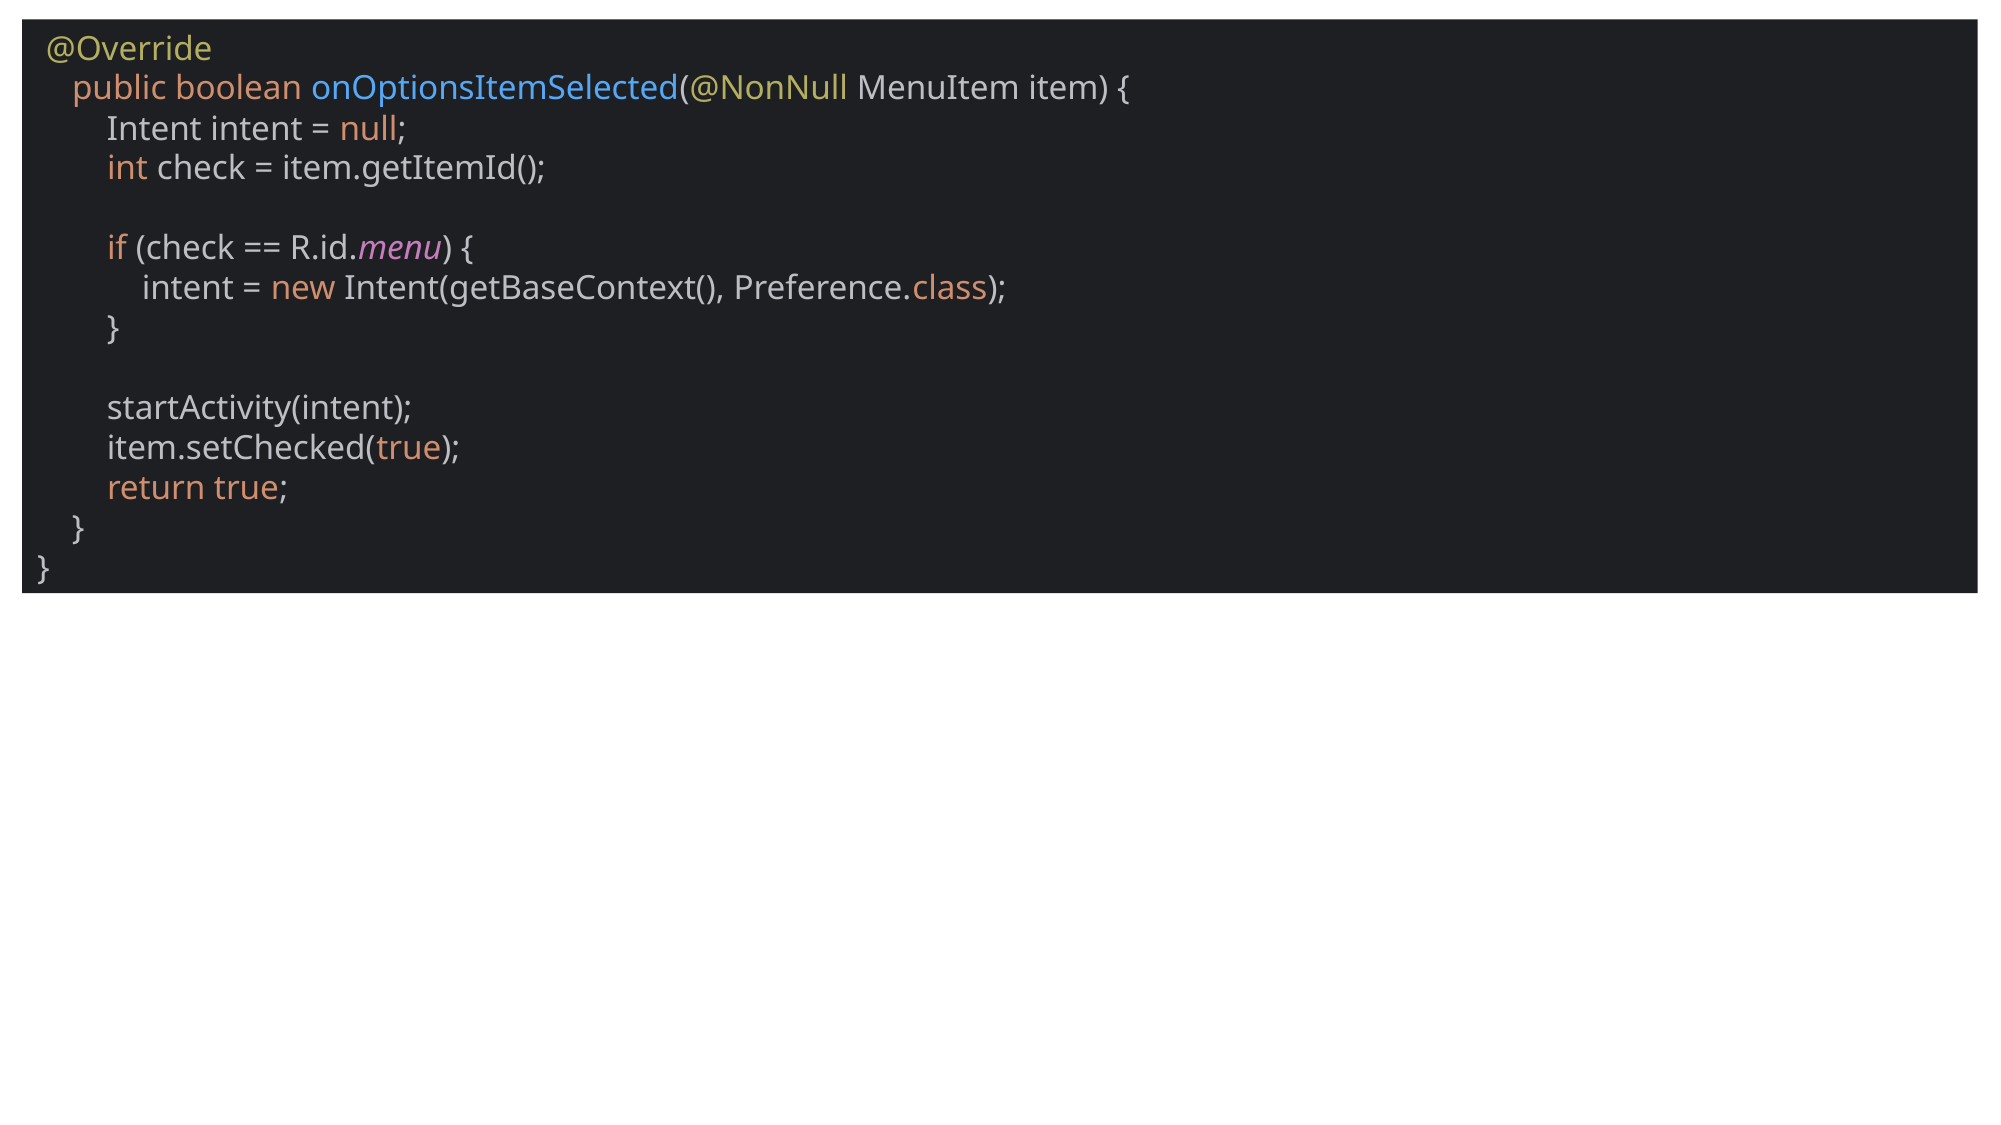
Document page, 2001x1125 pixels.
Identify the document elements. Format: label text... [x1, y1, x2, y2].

text_box @Override public boolean onOptionsItemSelected(@NonNull MenuItem item) { Intent intent = null; int check = item.getItemId(); if (check == R.id.menu) { intent = new Intent(getBaseContext(), Preference.class); } startActivity(intent); item.setChecked(true); return true; } } [22, 19, 1978, 594]
